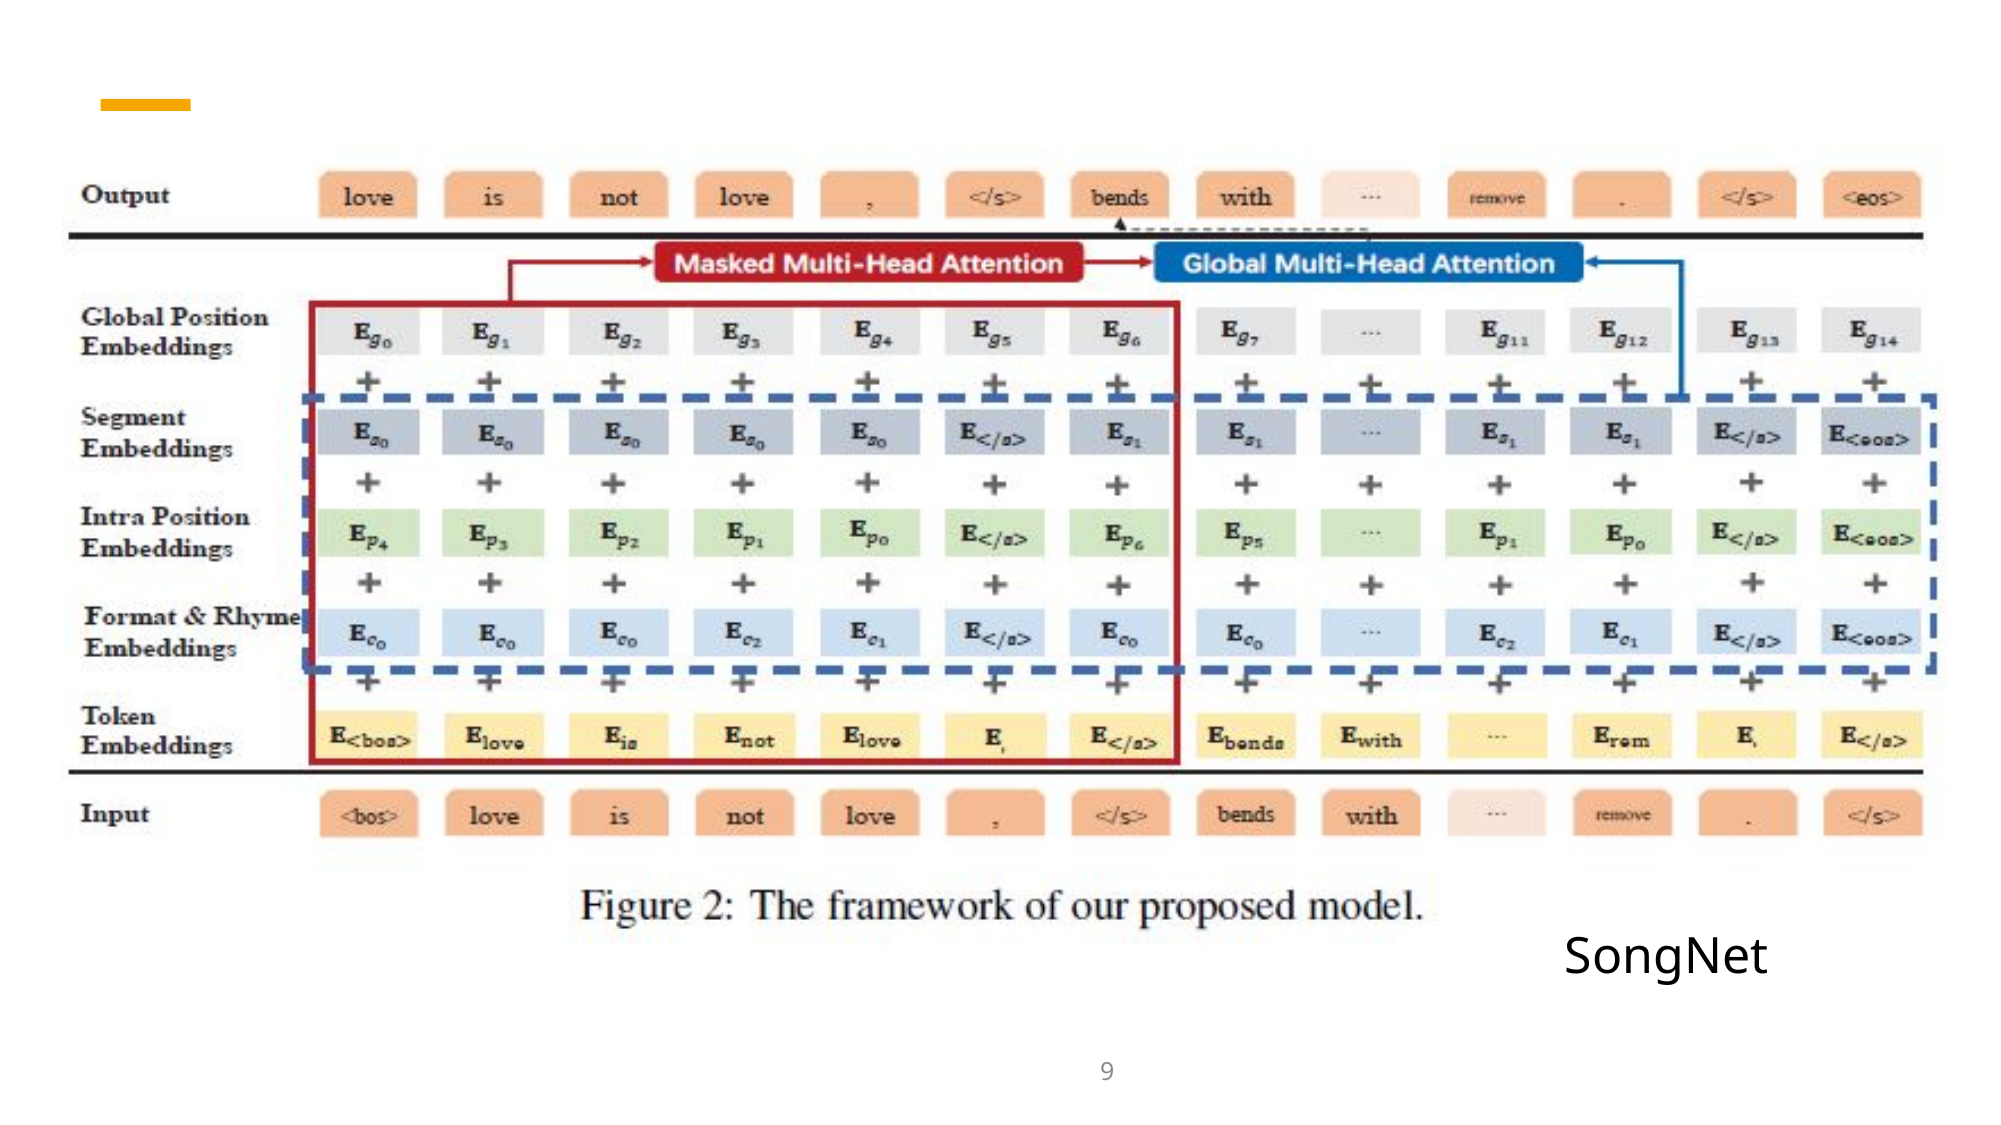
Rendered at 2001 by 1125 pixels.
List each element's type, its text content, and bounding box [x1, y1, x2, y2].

picture [0, 147, 2000, 954]
text_box SongNet [1549, 954, 1784, 991]
slide_number 9 [919, 1042, 1130, 1103]
